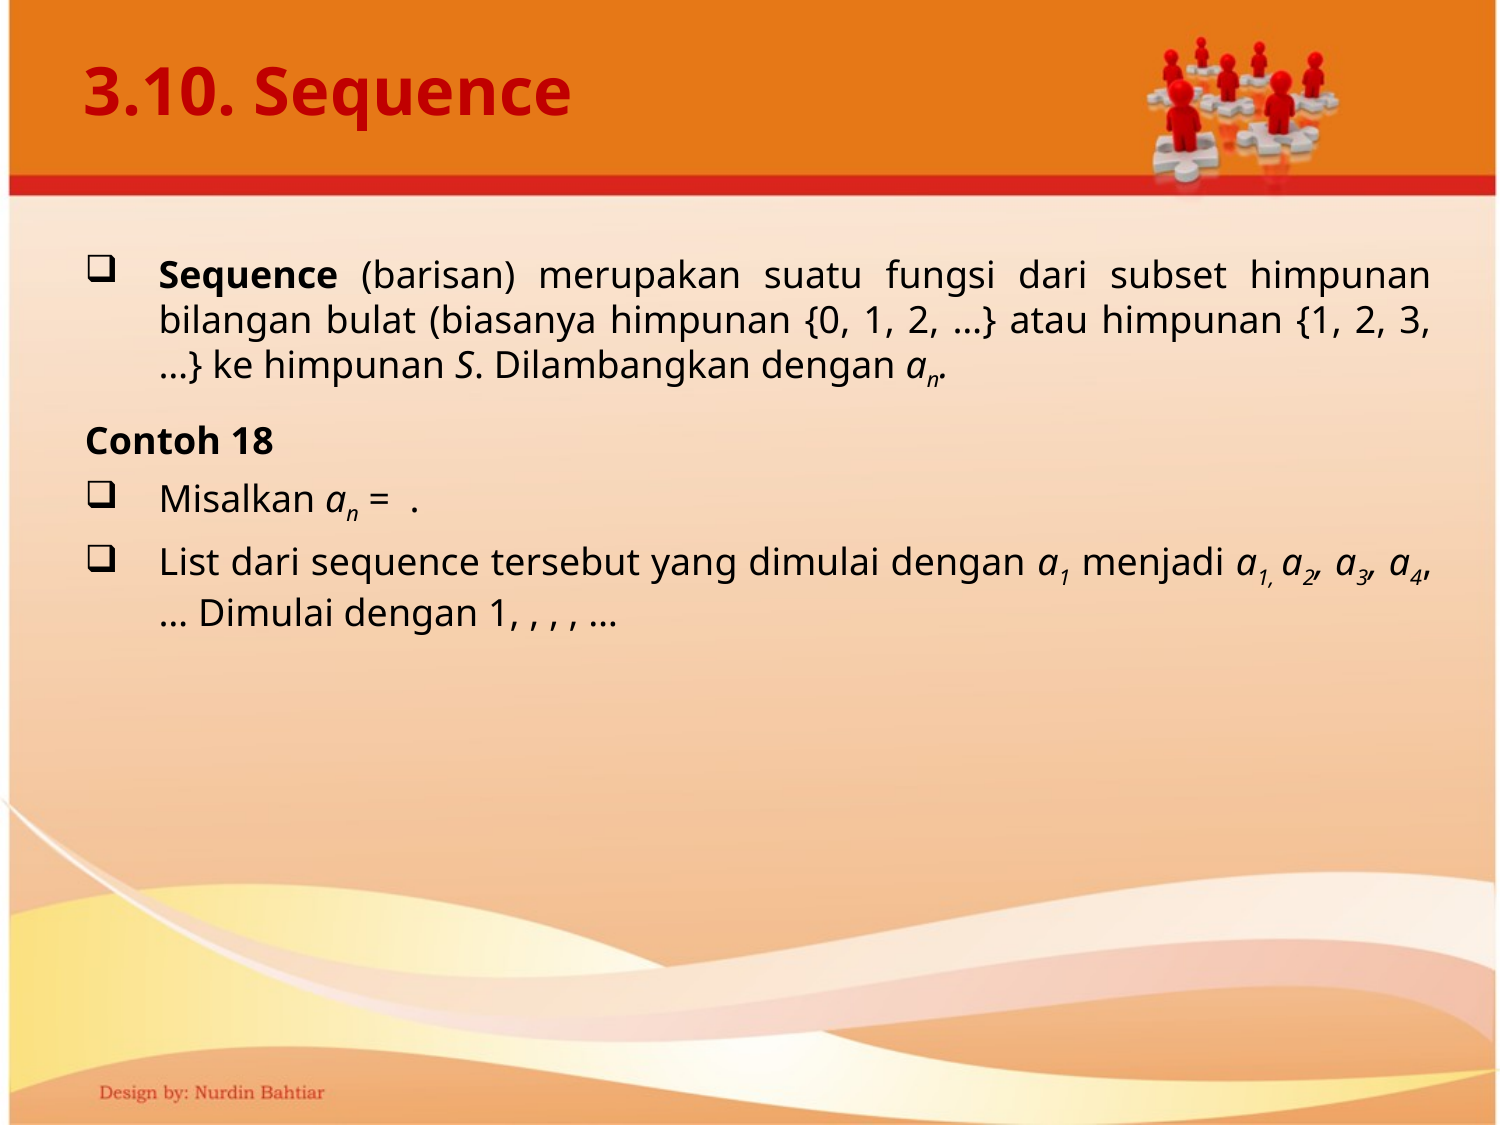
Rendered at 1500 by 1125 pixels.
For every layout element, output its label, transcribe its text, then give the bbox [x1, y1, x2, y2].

picture [0, 0, 1500, 1125]
title 3.10. Sequence [70, 23, 1406, 160]
